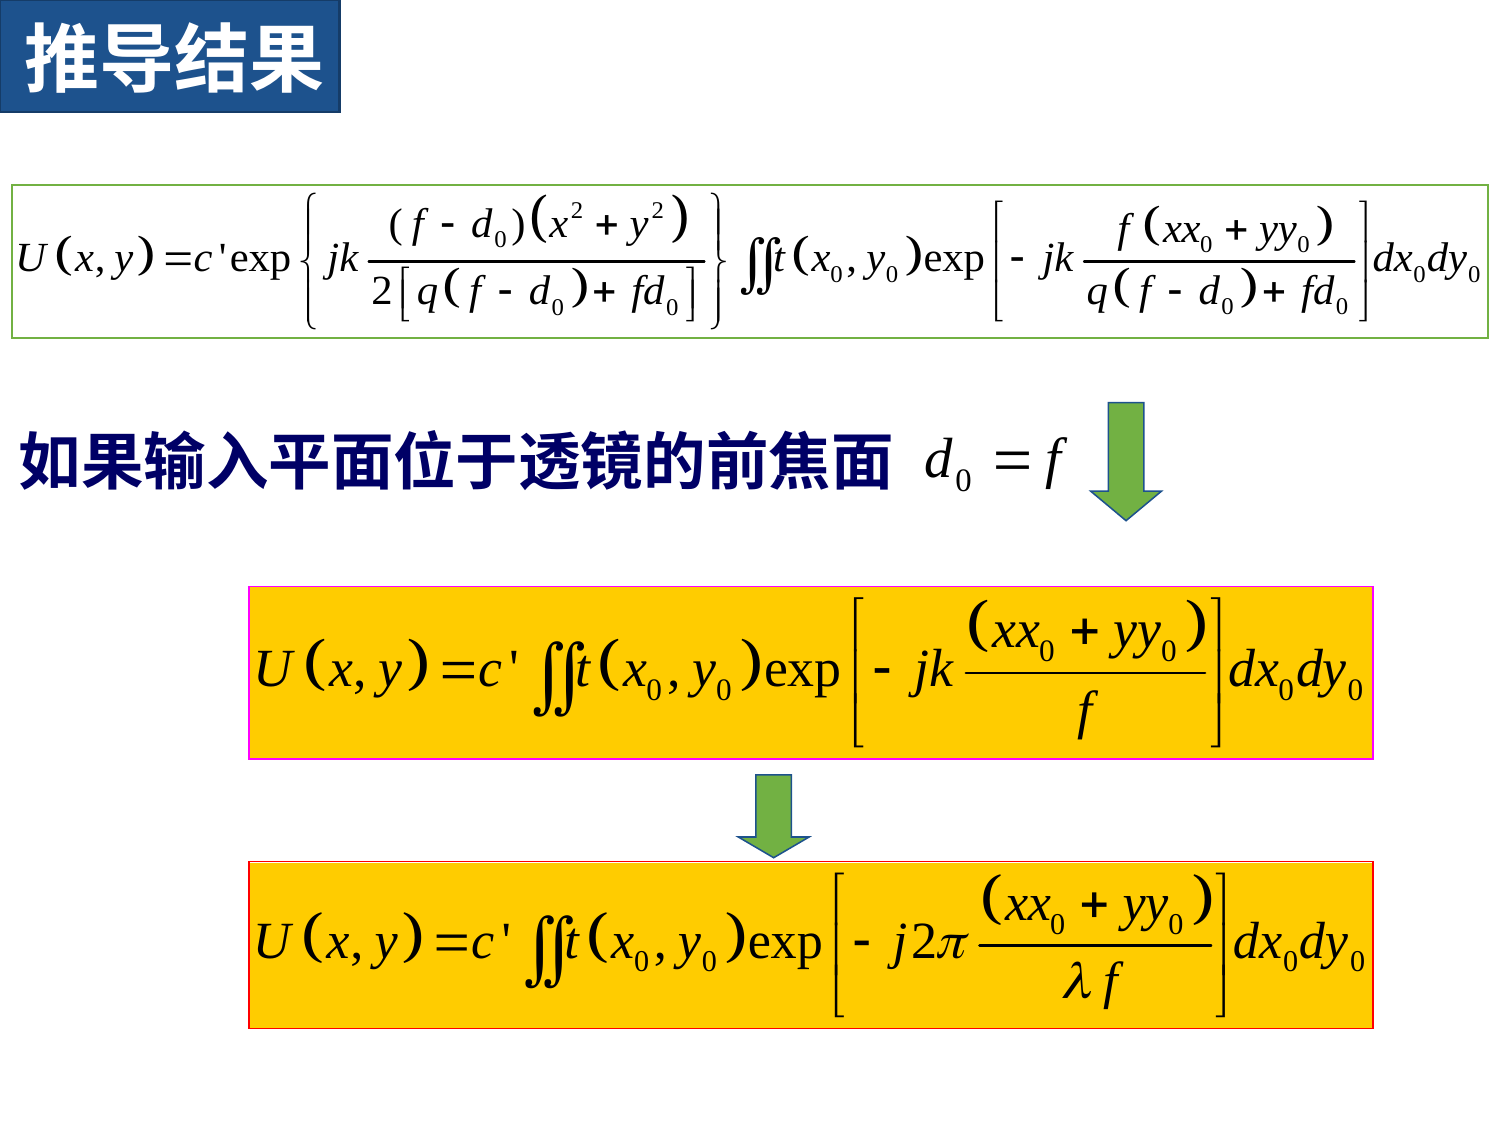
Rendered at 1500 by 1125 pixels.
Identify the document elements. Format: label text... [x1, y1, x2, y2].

title 推导结果 [0, 0, 341, 113]
text_box [1090, 402, 1162, 521]
text_box 如果输入平面位于透镜的前焦面 [3, 414, 909, 505]
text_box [12, 185, 1488, 338]
text_box [738, 774, 810, 858]
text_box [249, 862, 1373, 1028]
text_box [249, 587, 1373, 758]
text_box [916, 420, 1082, 506]
